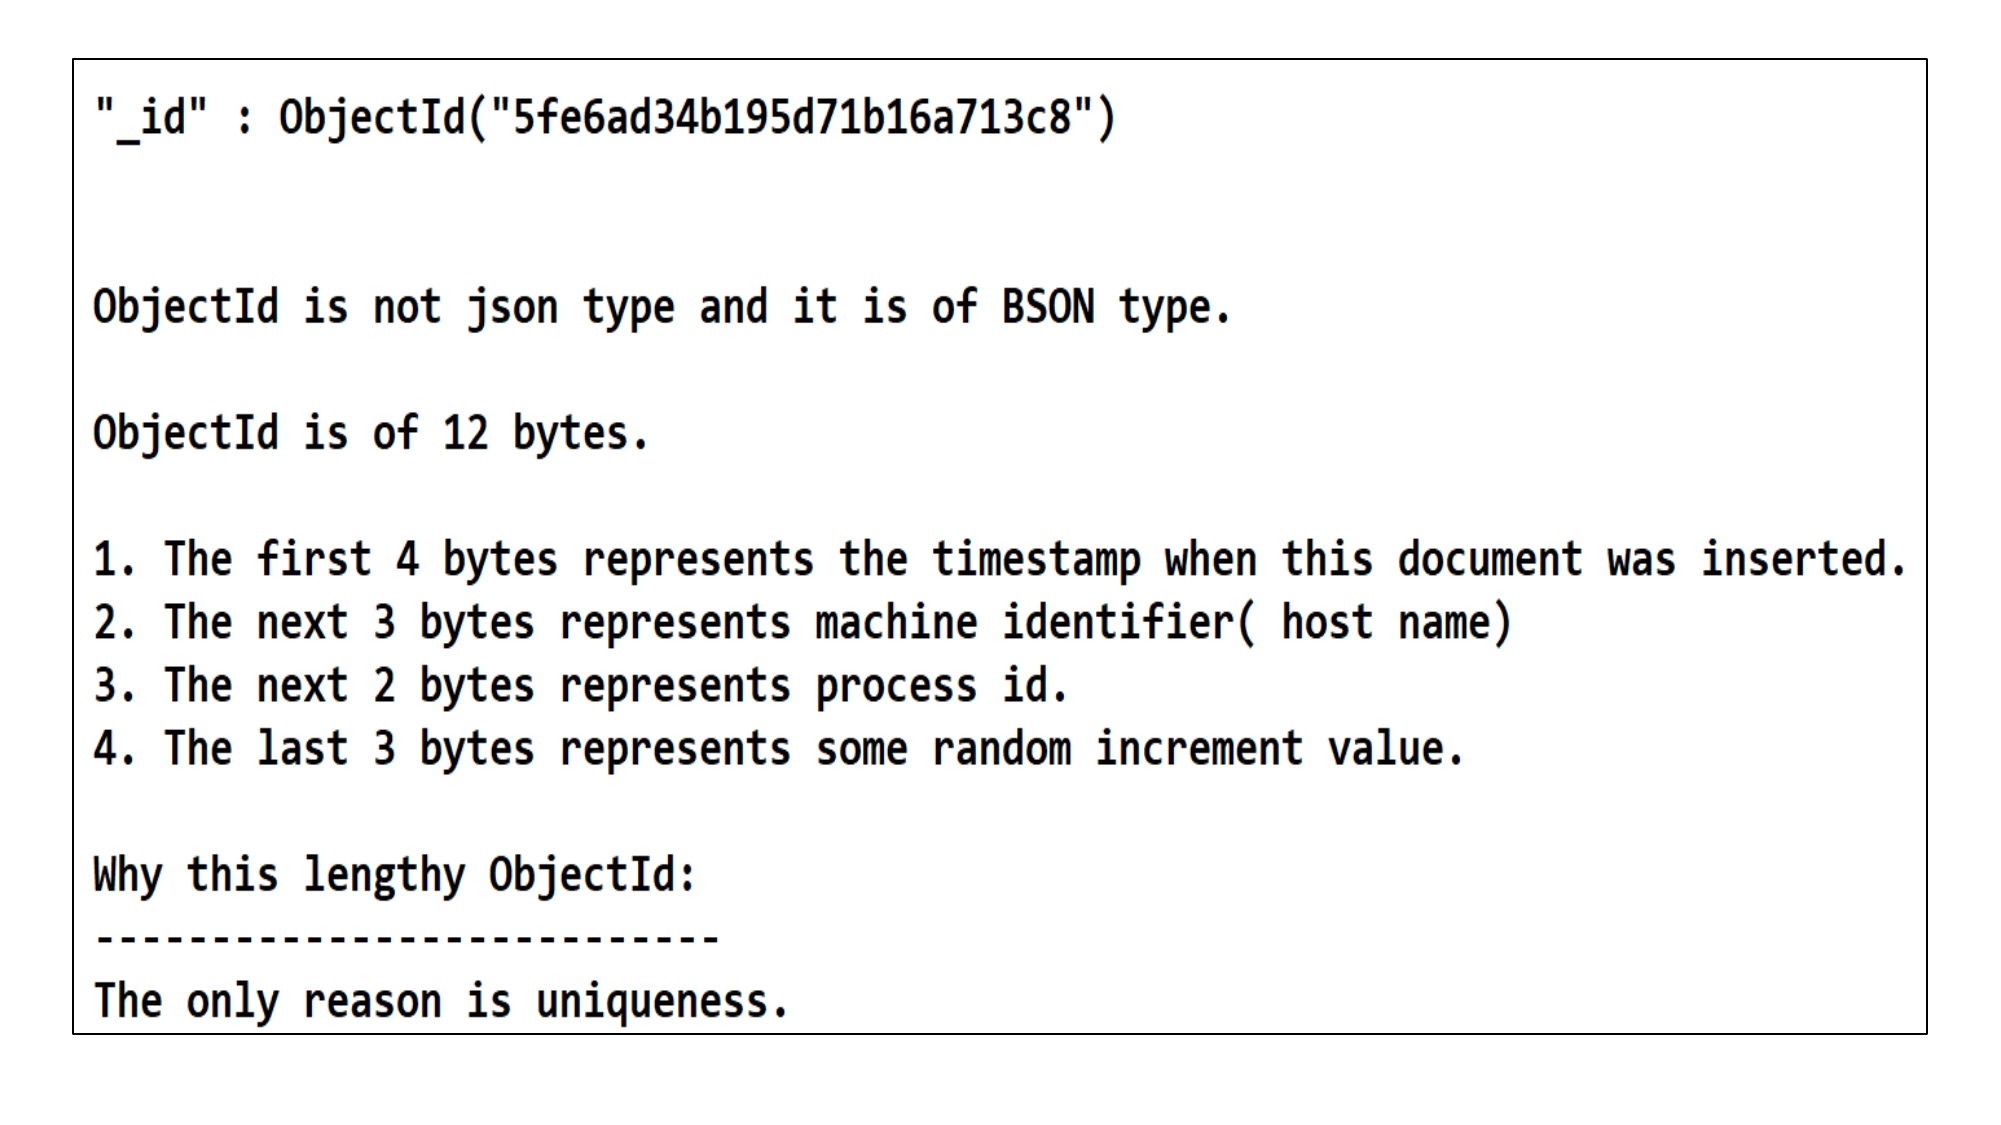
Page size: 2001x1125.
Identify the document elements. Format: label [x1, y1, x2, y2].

picture [73, 59, 1927, 1034]
